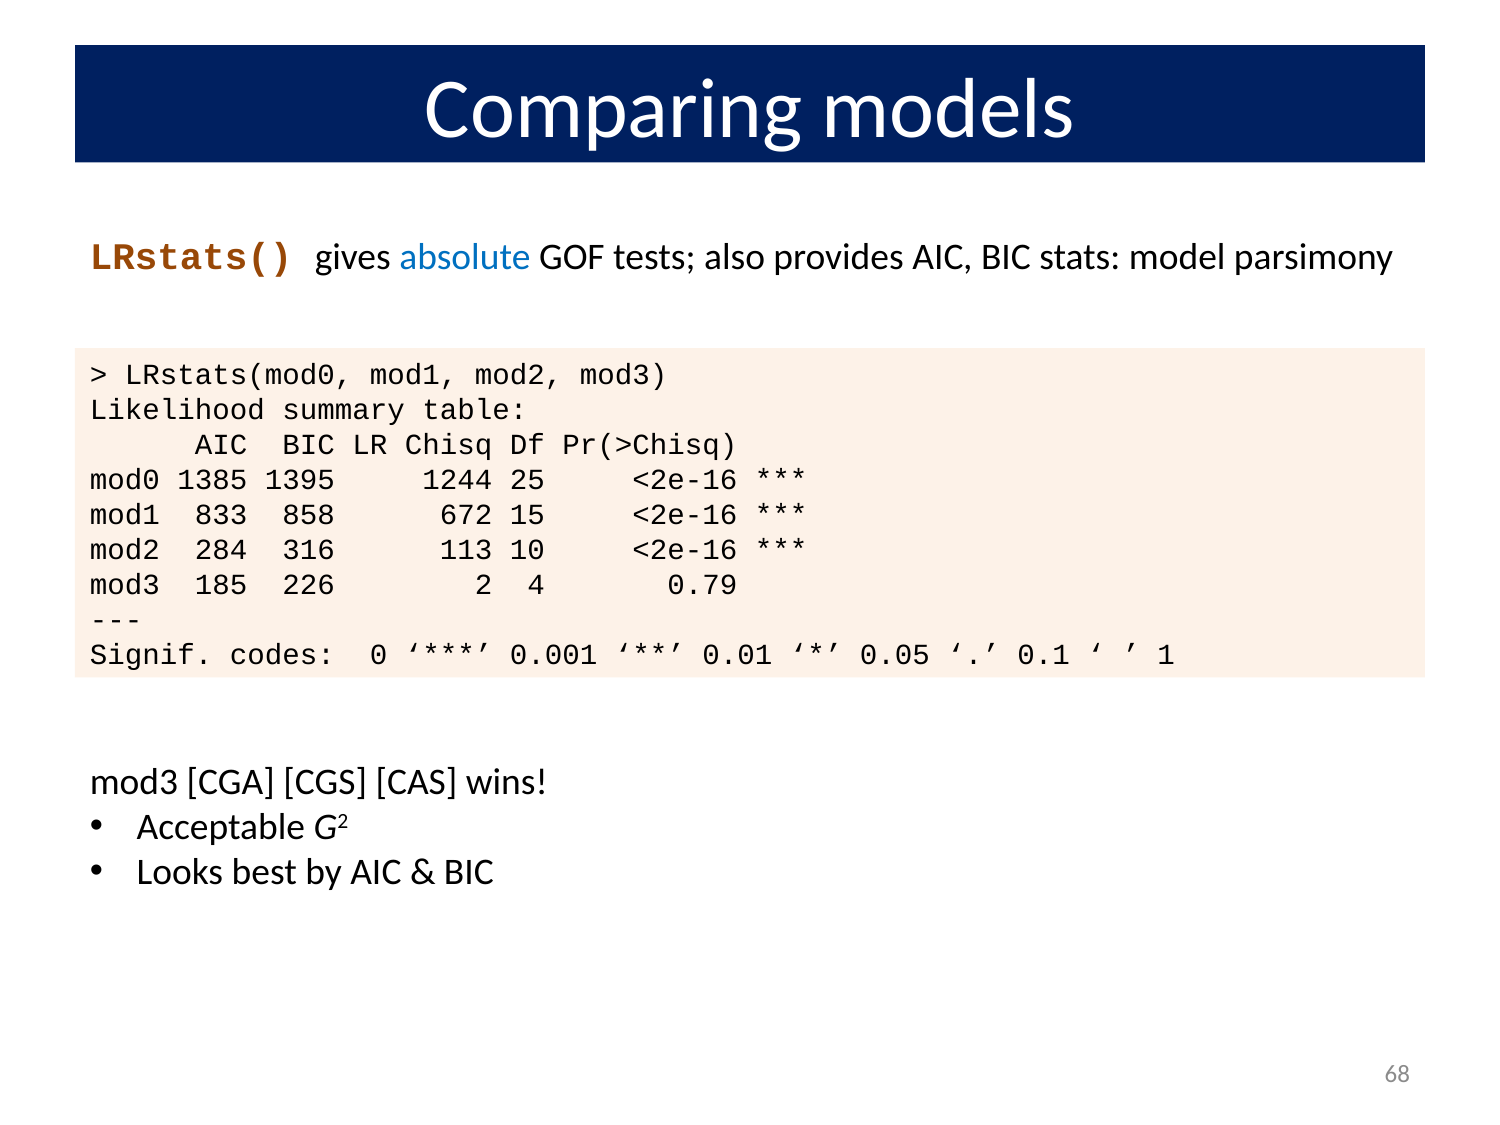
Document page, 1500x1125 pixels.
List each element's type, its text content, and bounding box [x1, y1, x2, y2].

slide_number 68 [1074, 1042, 1425, 1103]
text_box LRstats() gives absolute GOF tests; also provides AIC, BIC stats: model parsimony [74, 224, 1425, 285]
text_box mod3 [CGA] [CGS] [CAS] wins! Acceptable G2 Looks best by AIC & BIC [74, 749, 1363, 900]
text_box > LRstats(mod0, mod1, mod2, mod3) Likelihood summary table: AIC BIC LR Chisq Df Pr(>Chisq) mod0 1385 1395 1244 25 <2e-16 *** mod1 833 858 672 15 <2e-16 *** mod2 284 316 113 10 <2e-16 *** mod3 185 226 2 4 0.79 --- Signif. codes: 0 ‘***’ 0.001 ‘**’ 0.01 ‘*’ 0.05 ‘.’ 0.1 ‘ ’ 1 [74, 348, 1425, 678]
title Comparing models [75, 45, 1425, 163]
